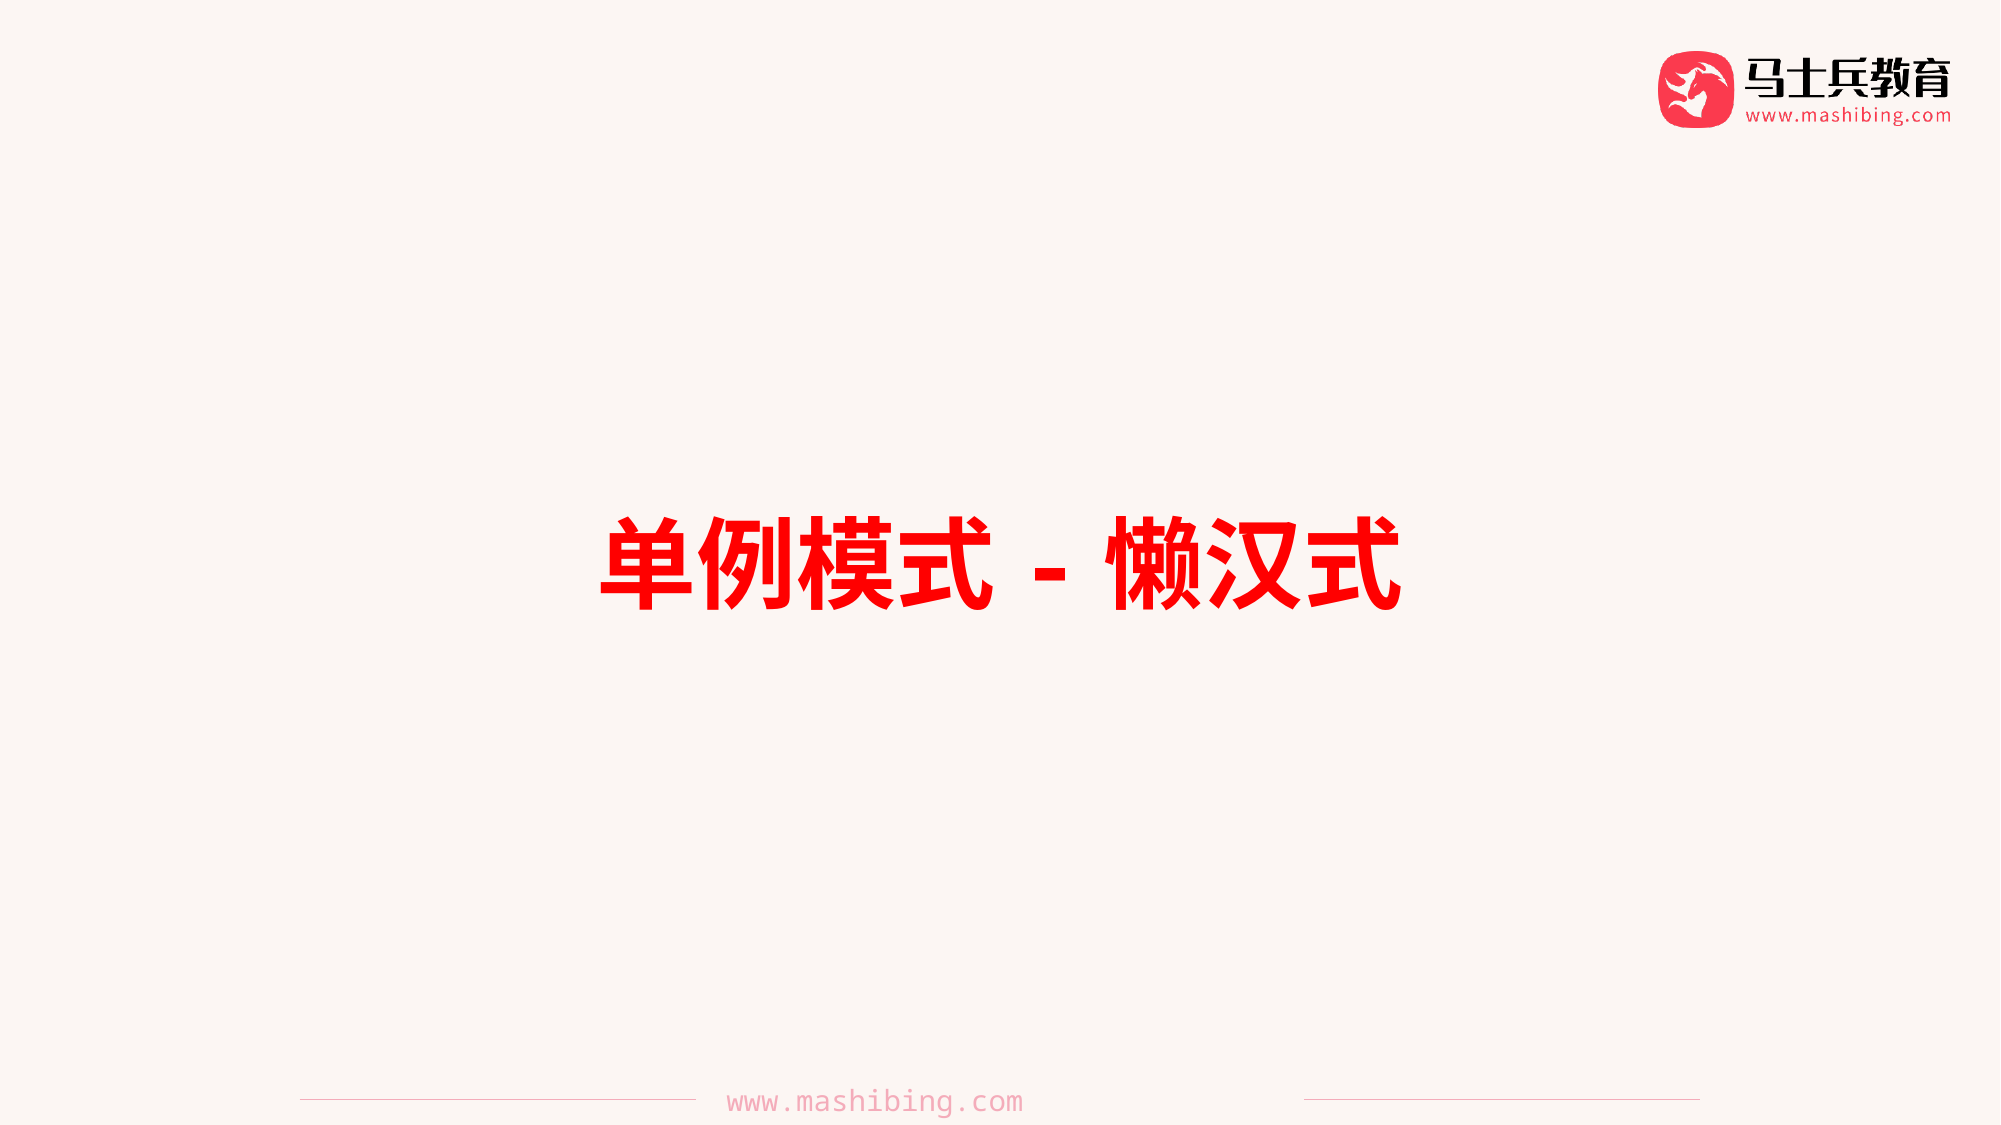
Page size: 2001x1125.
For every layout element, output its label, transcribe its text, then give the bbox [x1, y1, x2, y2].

picture [1658, 51, 1950, 128]
text_box 单例模式-懒汉式 [581, 494, 1419, 629]
